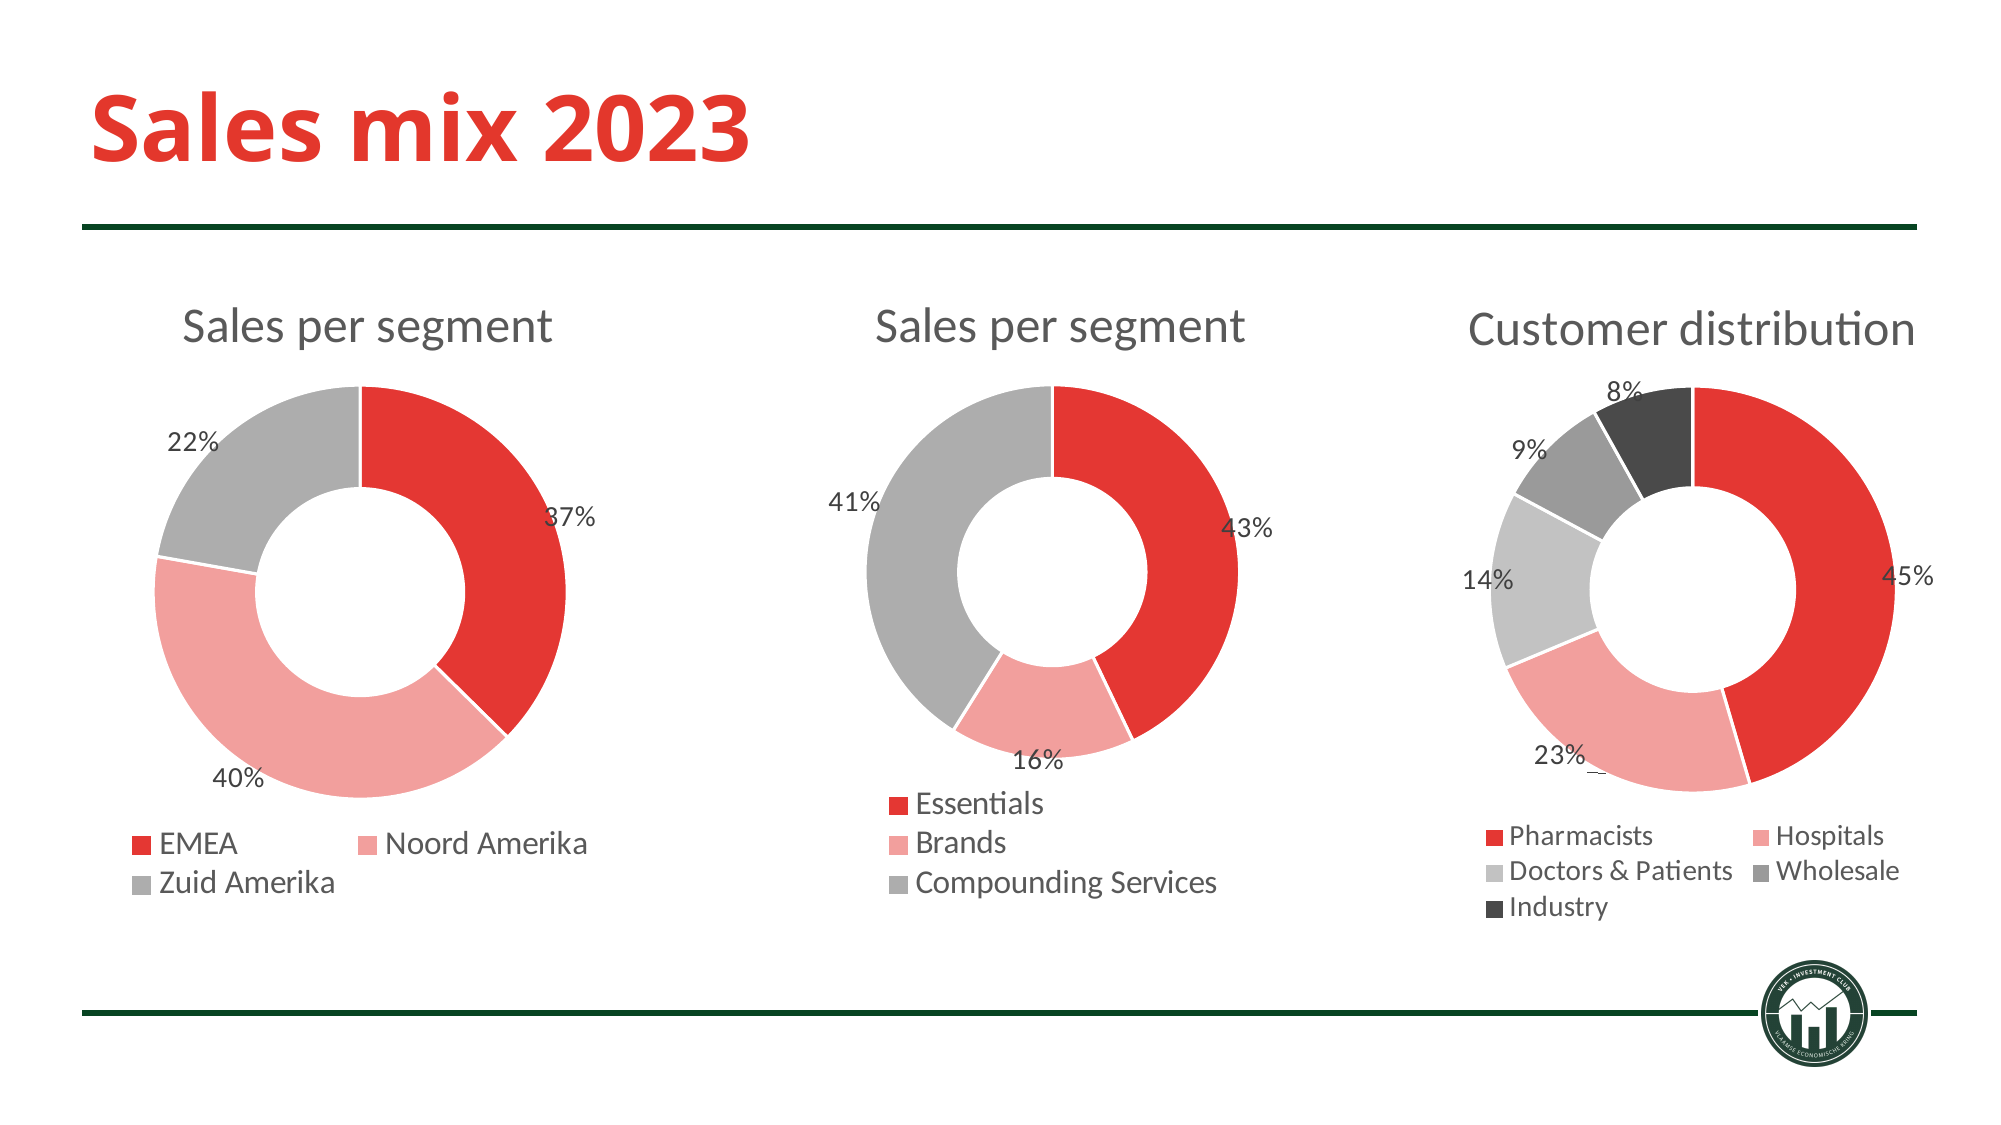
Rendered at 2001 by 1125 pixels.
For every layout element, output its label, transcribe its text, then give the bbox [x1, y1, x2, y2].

picture [1761, 960, 1868, 1067]
text_box Sales mix 2023 [75, 39, 1864, 223]
chart [0, 271, 2000, 931]
